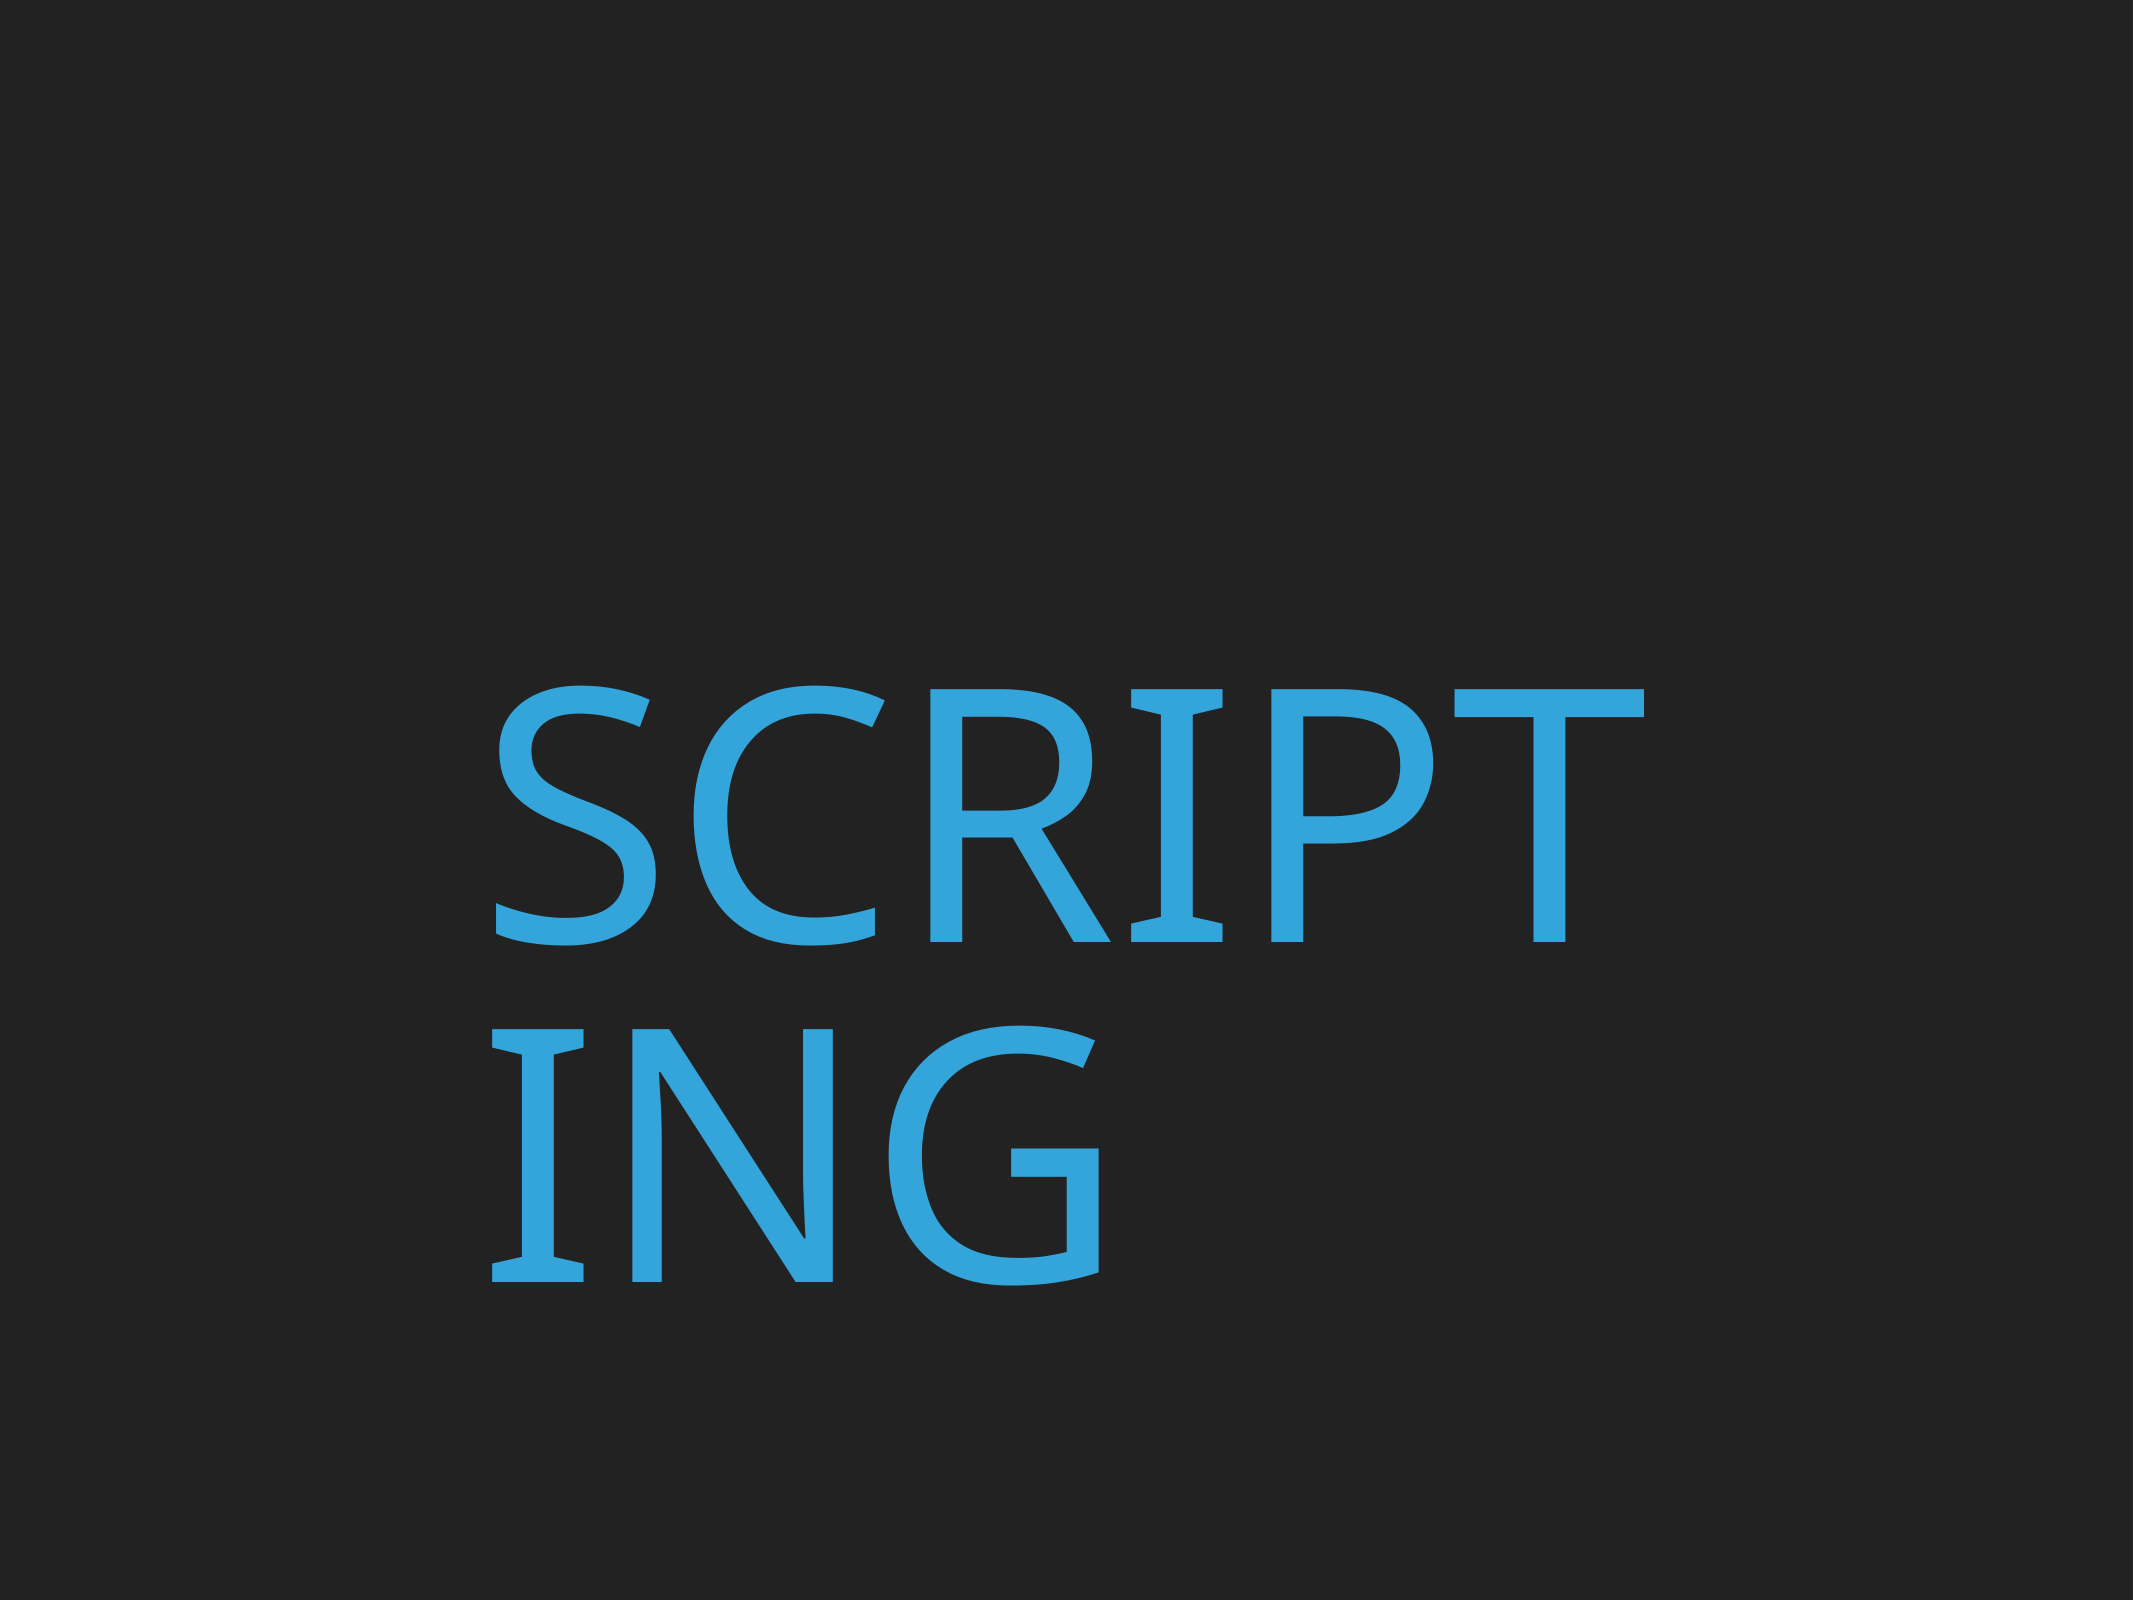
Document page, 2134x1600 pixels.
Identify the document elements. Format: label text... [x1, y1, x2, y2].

title Scripting [469, 661, 1664, 1405]
